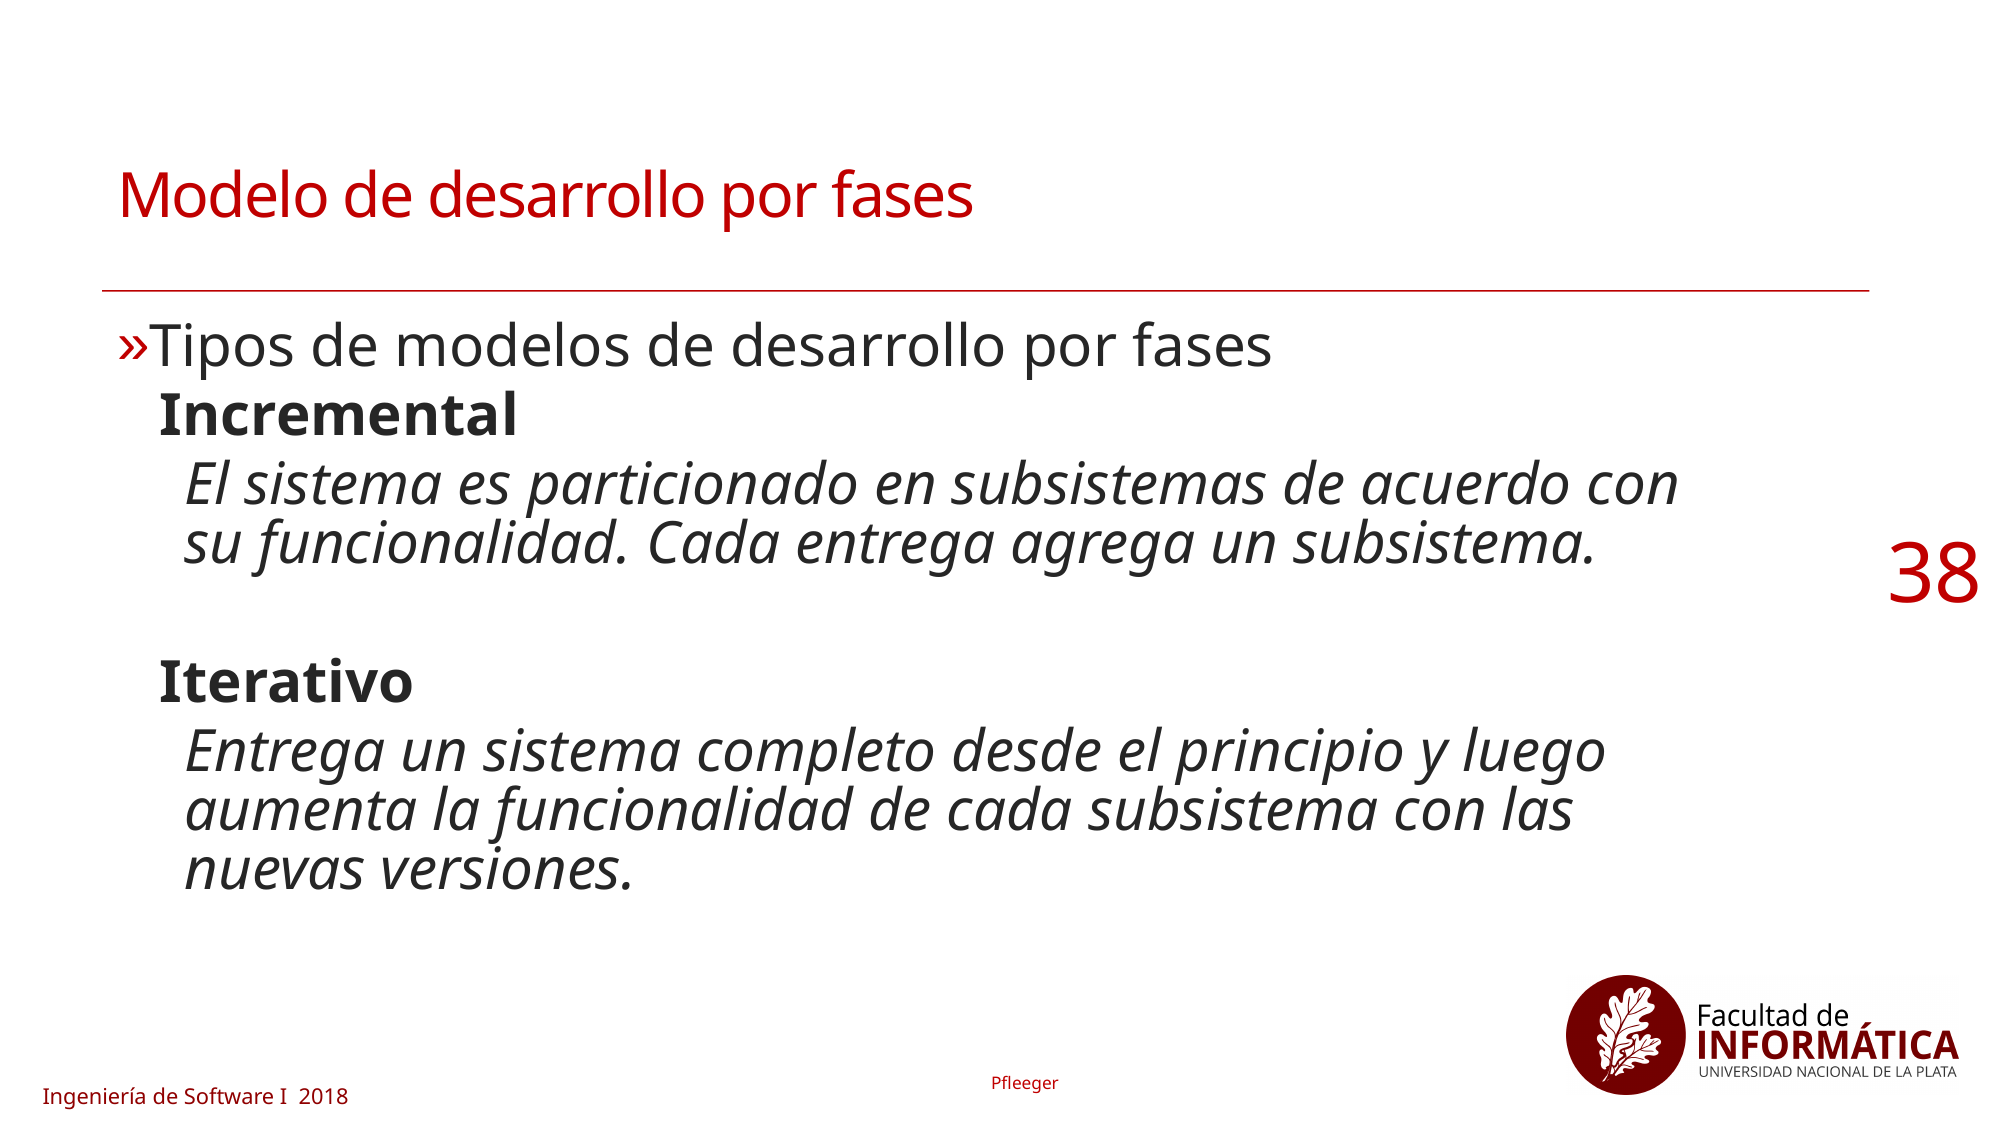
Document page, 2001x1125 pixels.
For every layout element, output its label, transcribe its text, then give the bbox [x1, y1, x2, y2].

text_box <número> [1709, 467, 1998, 640]
text_box Tipos de modelos de desarrollo por fases Incremental El sistema es particionado en subsistemas de acuerdo con su funcionalidad. Cada entrega agrega un subsistema. Iterativo Entrega un sistema completo desde el principio y luego aumenta la funcionalidad de cada subsistema con las nuevas versiones. [102, 312, 1709, 1047]
text_box Ingeniería de Software I 2018 [27, 1075, 382, 1111]
text_box Pfleeger [976, 1067, 1331, 1118]
text_box Modelo de desarrollo por fases [102, 105, 1870, 291]
picture [1566, 975, 1959, 1095]
